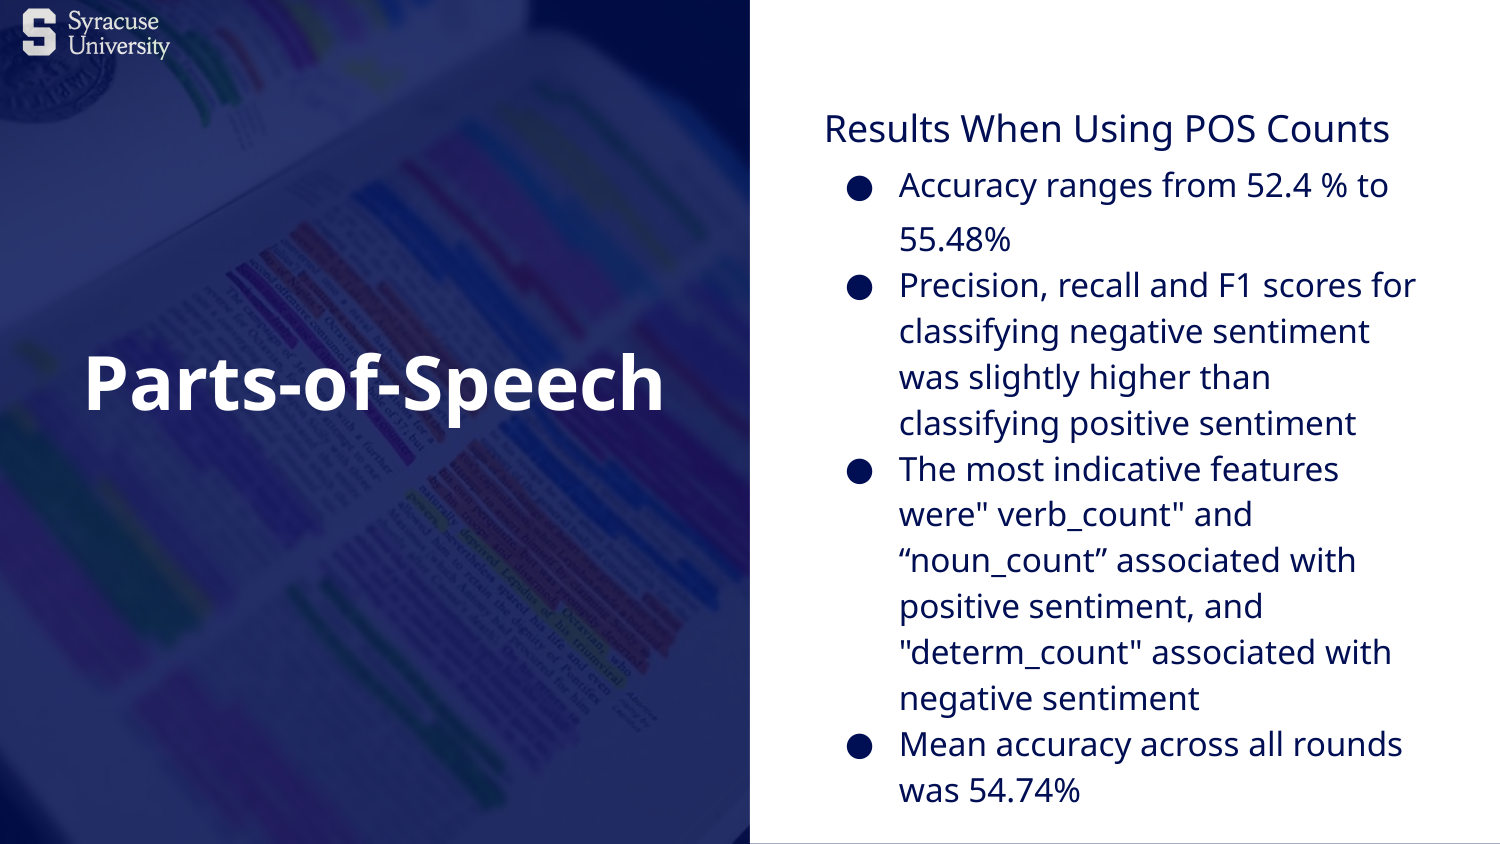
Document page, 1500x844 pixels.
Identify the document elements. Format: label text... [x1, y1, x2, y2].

picture [0, 0, 751, 844]
list Results When Using POS Counts Accuracy ranges from 52.4 % to 55.48% Precision, recall and F1 scores for classifying negative sentiment was slightly higher than classifying positive sentiment The most indicative features were" verb_count" and “noun_count” associated with positive sentiment, and "determ_count" associated with negative sentiment Mean accuracy across all rounds was 54.74% [809, 79, 1439, 820]
